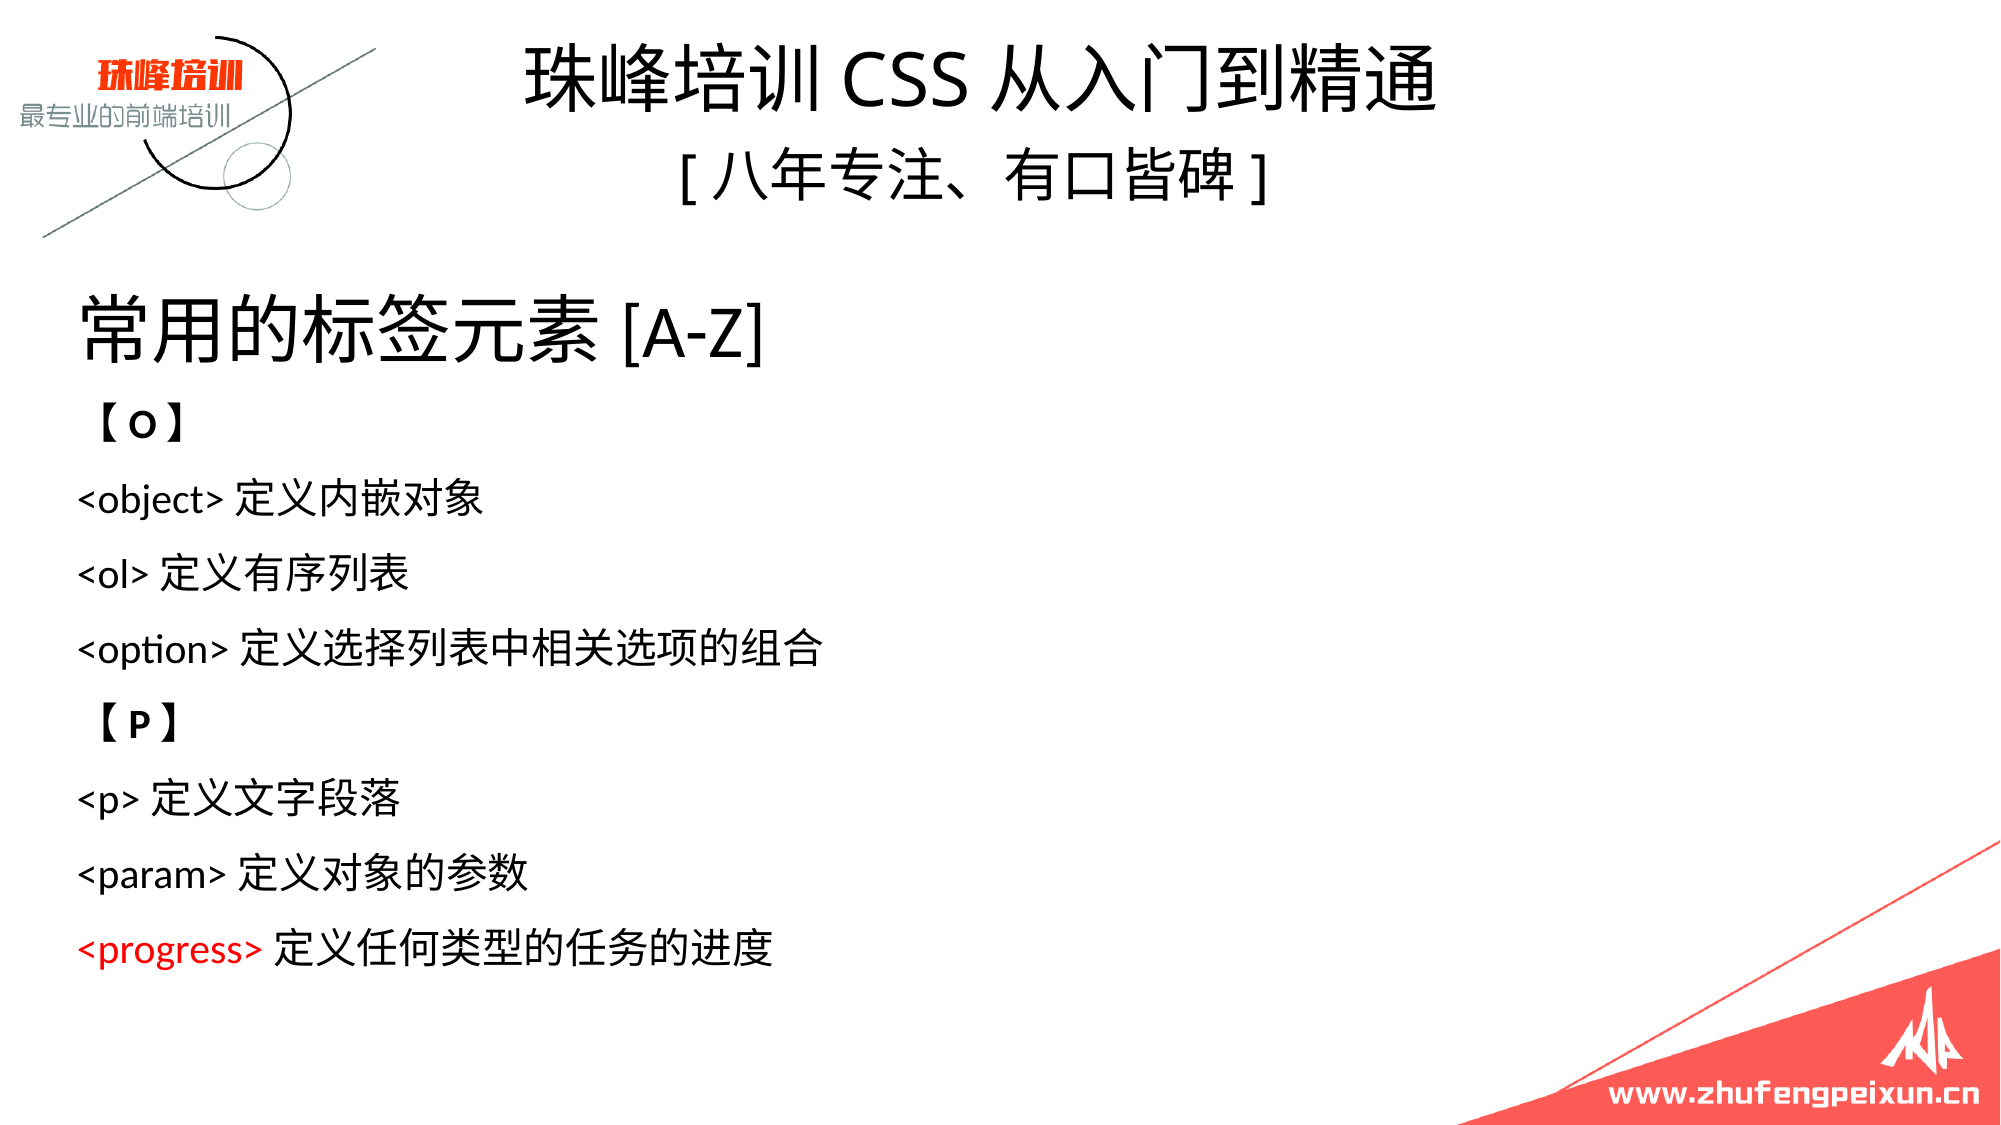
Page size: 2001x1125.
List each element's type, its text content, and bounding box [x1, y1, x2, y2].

title 常用的标签元素[A-Z] 【O】 <object>定义内嵌对象 <ol>定义有序列表 <option>定义选择列表中相关选项的组合 【P】 <p>定义文字段落 <param>定义对象的参数 <progress>定义任何类型的任务的进度 [62, 229, 2000, 1113]
text_box 珠峰培训CSS从入门到精通 [八年专注、有口皆碑] [507, 23, 1737, 264]
picture [1437, 796, 2001, 1125]
picture [18, 36, 376, 238]
